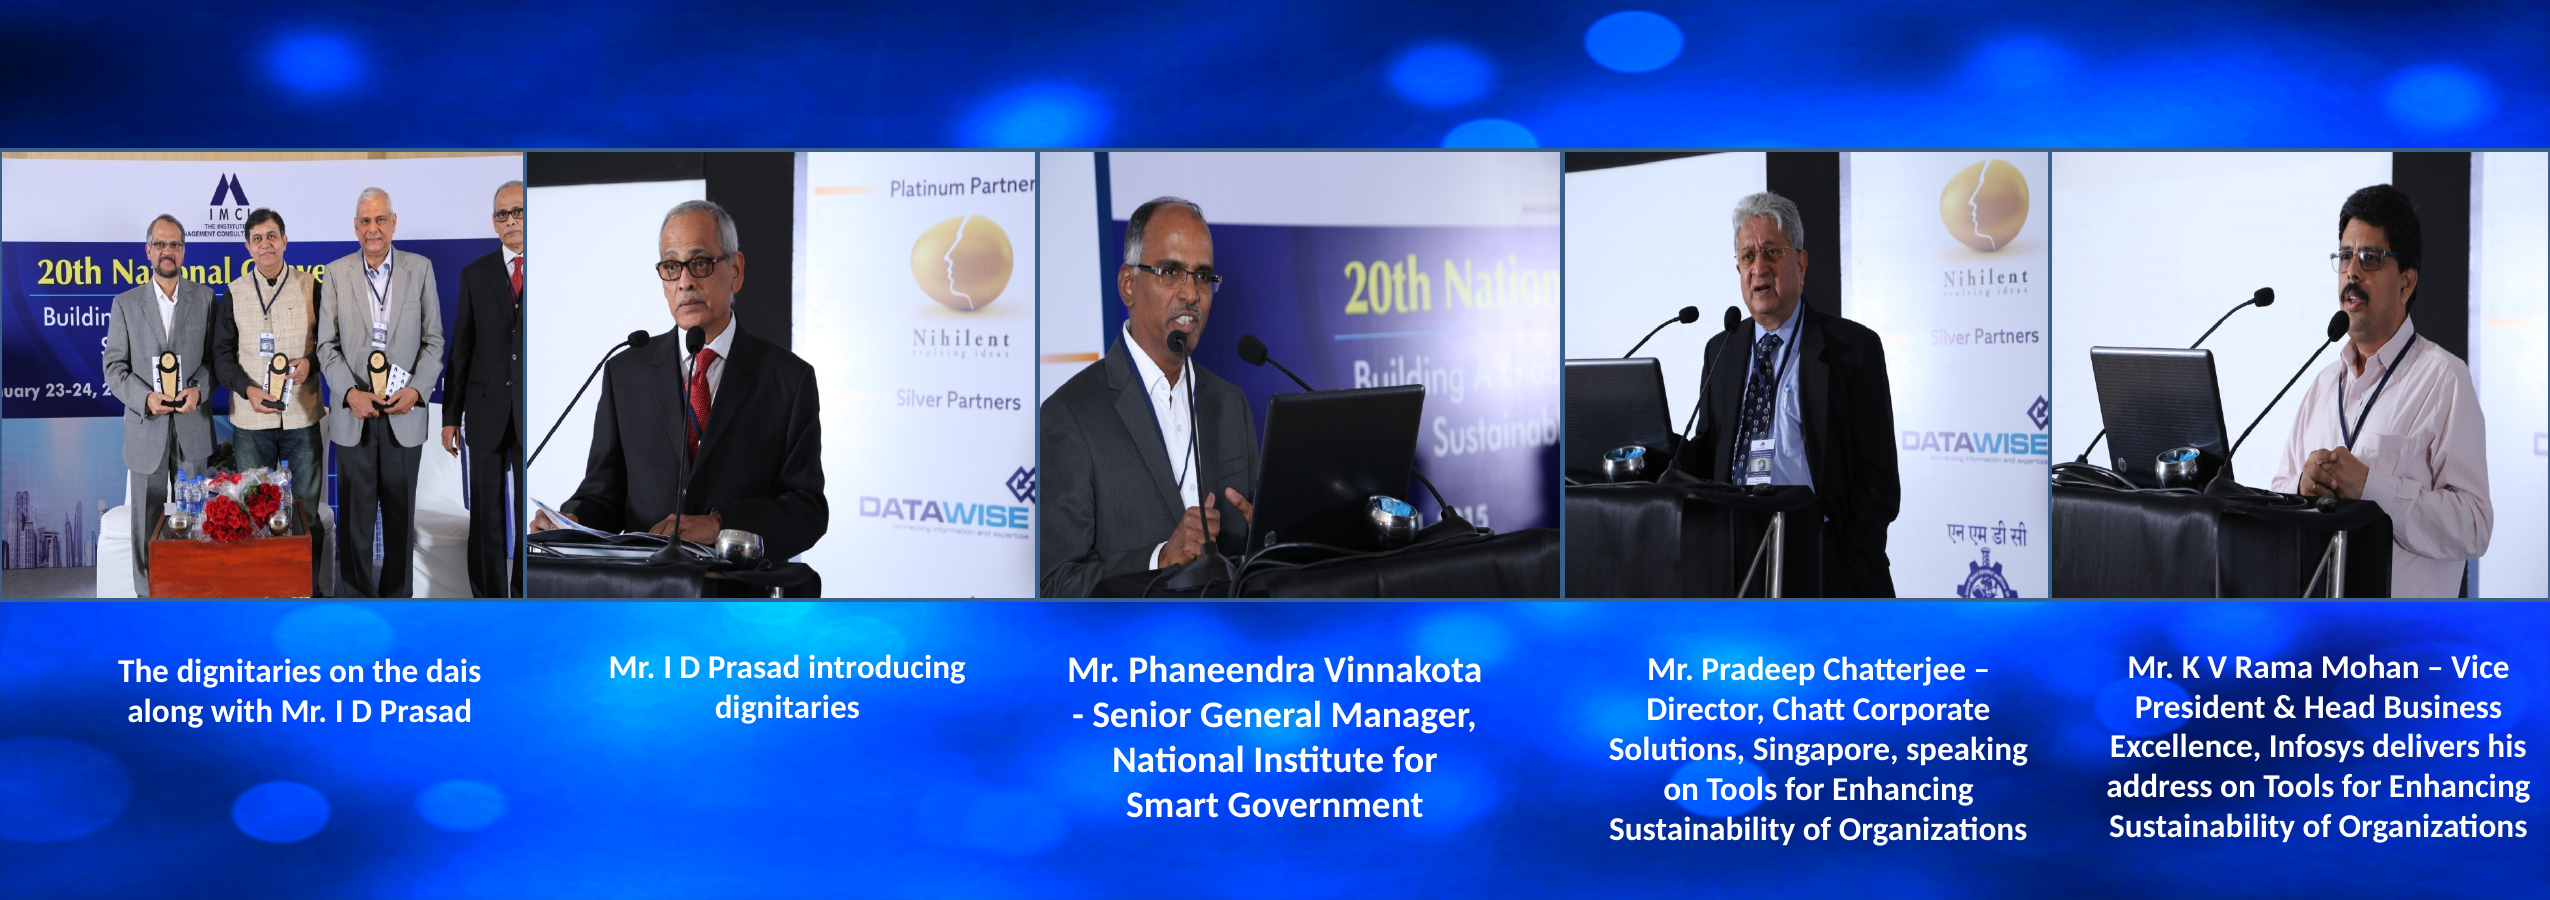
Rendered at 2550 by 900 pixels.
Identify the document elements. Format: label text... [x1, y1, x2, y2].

text_box Mr. Phaneendra Vinnakota - Senior General Manager, National Institute for Smart Government [1049, 637, 1500, 833]
text_box Mr. Pradeep Chatterjee – Director, Chatt Corporate Solutions, Singapore, speaking on Tools for Enhancing Sustainability of Organizations [1587, 599, 2050, 855]
text_box Mr. I D Prasad introducing dignitaries [575, 637, 1000, 732]
picture [0, 0, 2550, 148]
text_box [1035, 148, 1560, 602]
text_box [0, 148, 523, 602]
text_box [2048, 148, 2550, 602]
picture [0, 602, 2550, 900]
text_box The dignitaries on the dais along with Mr. I D Prasad [87, 641, 513, 737]
text_box [523, 148, 1035, 602]
text_box Mr. K V Rama Mohan – Vice President & Head Business Excellence, Infosys delivers his address on Tools for Enhancing Sustainability of Organizations [2087, 637, 2550, 852]
text_box [1560, 148, 2048, 602]
